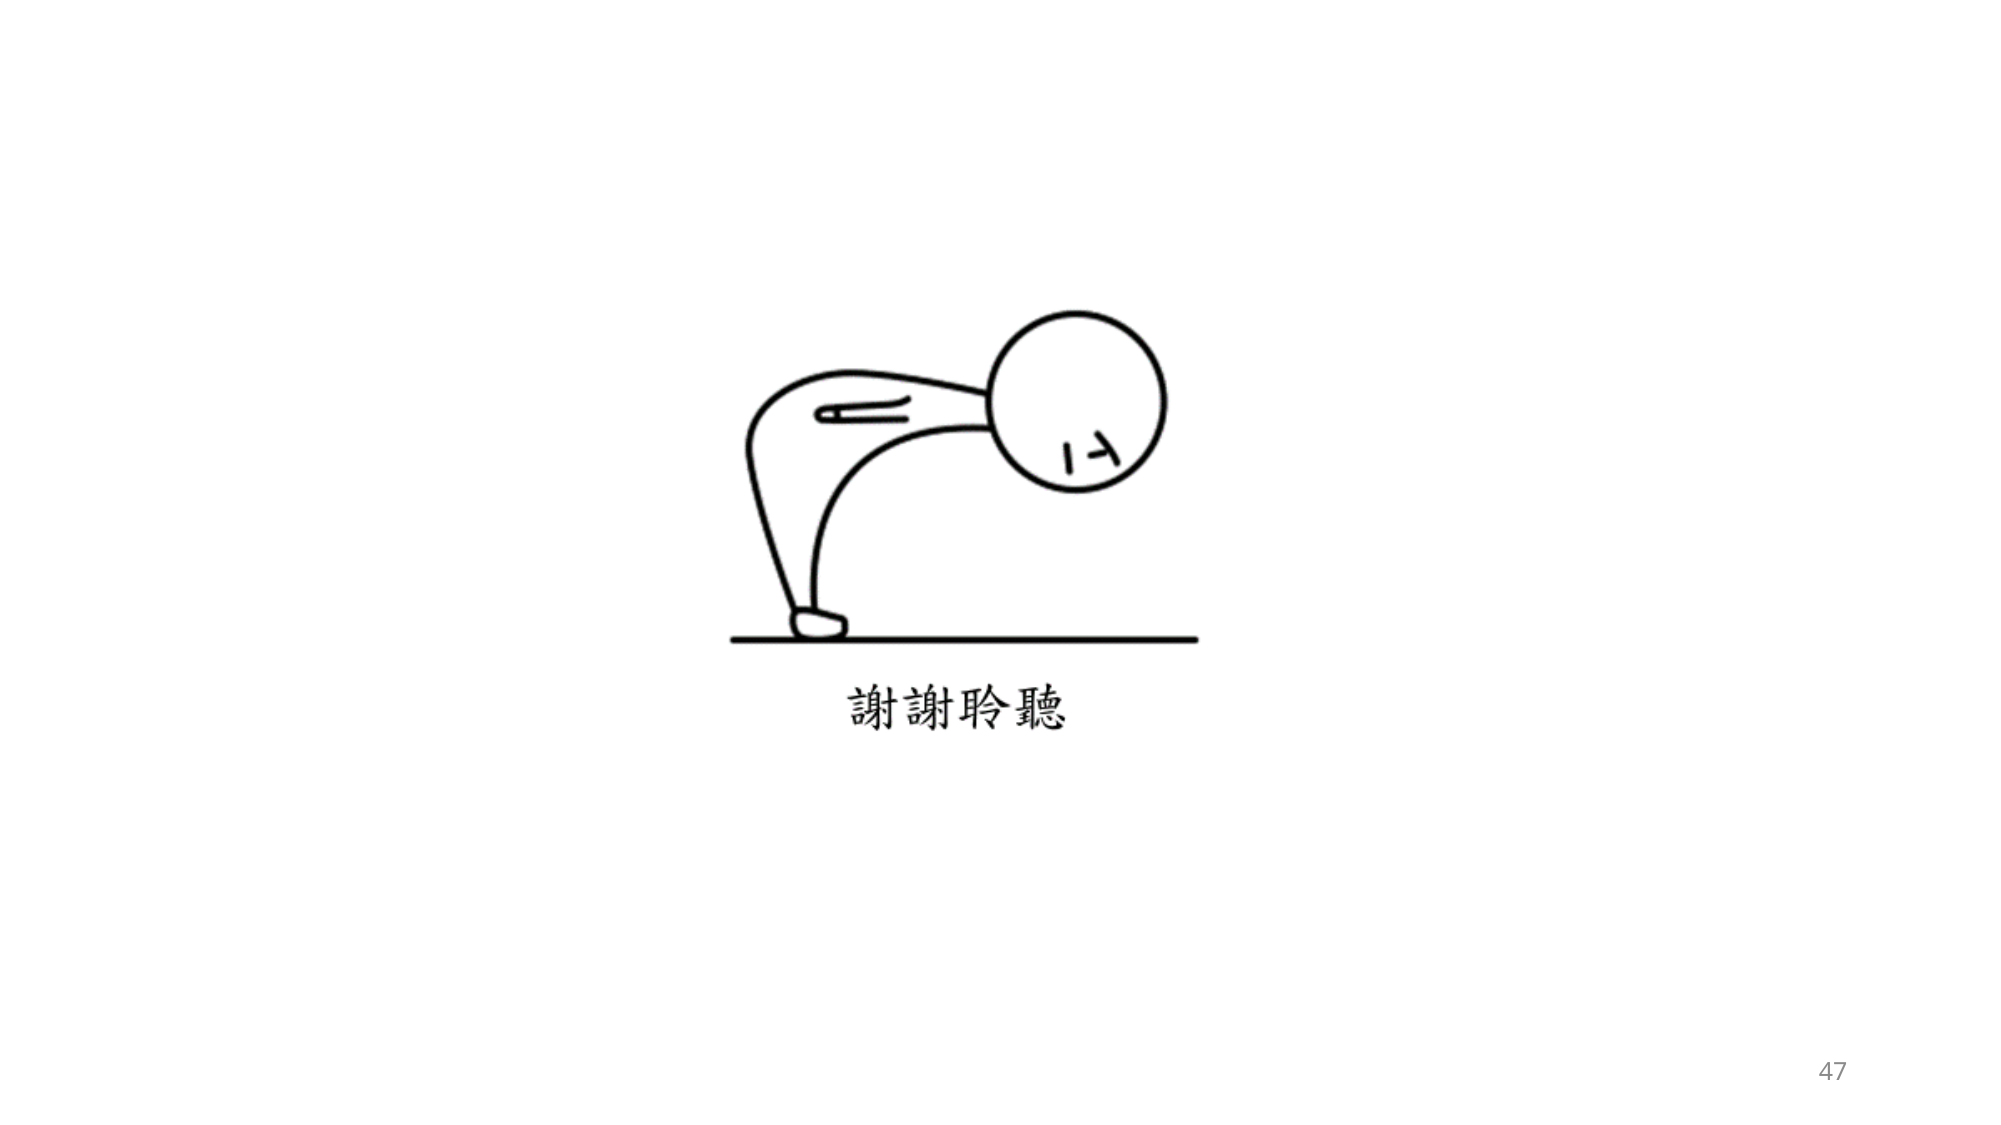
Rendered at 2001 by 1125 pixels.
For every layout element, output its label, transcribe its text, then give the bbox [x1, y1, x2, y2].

slide_number 47 [1412, 1042, 1863, 1103]
picture [332, 187, 1668, 938]
